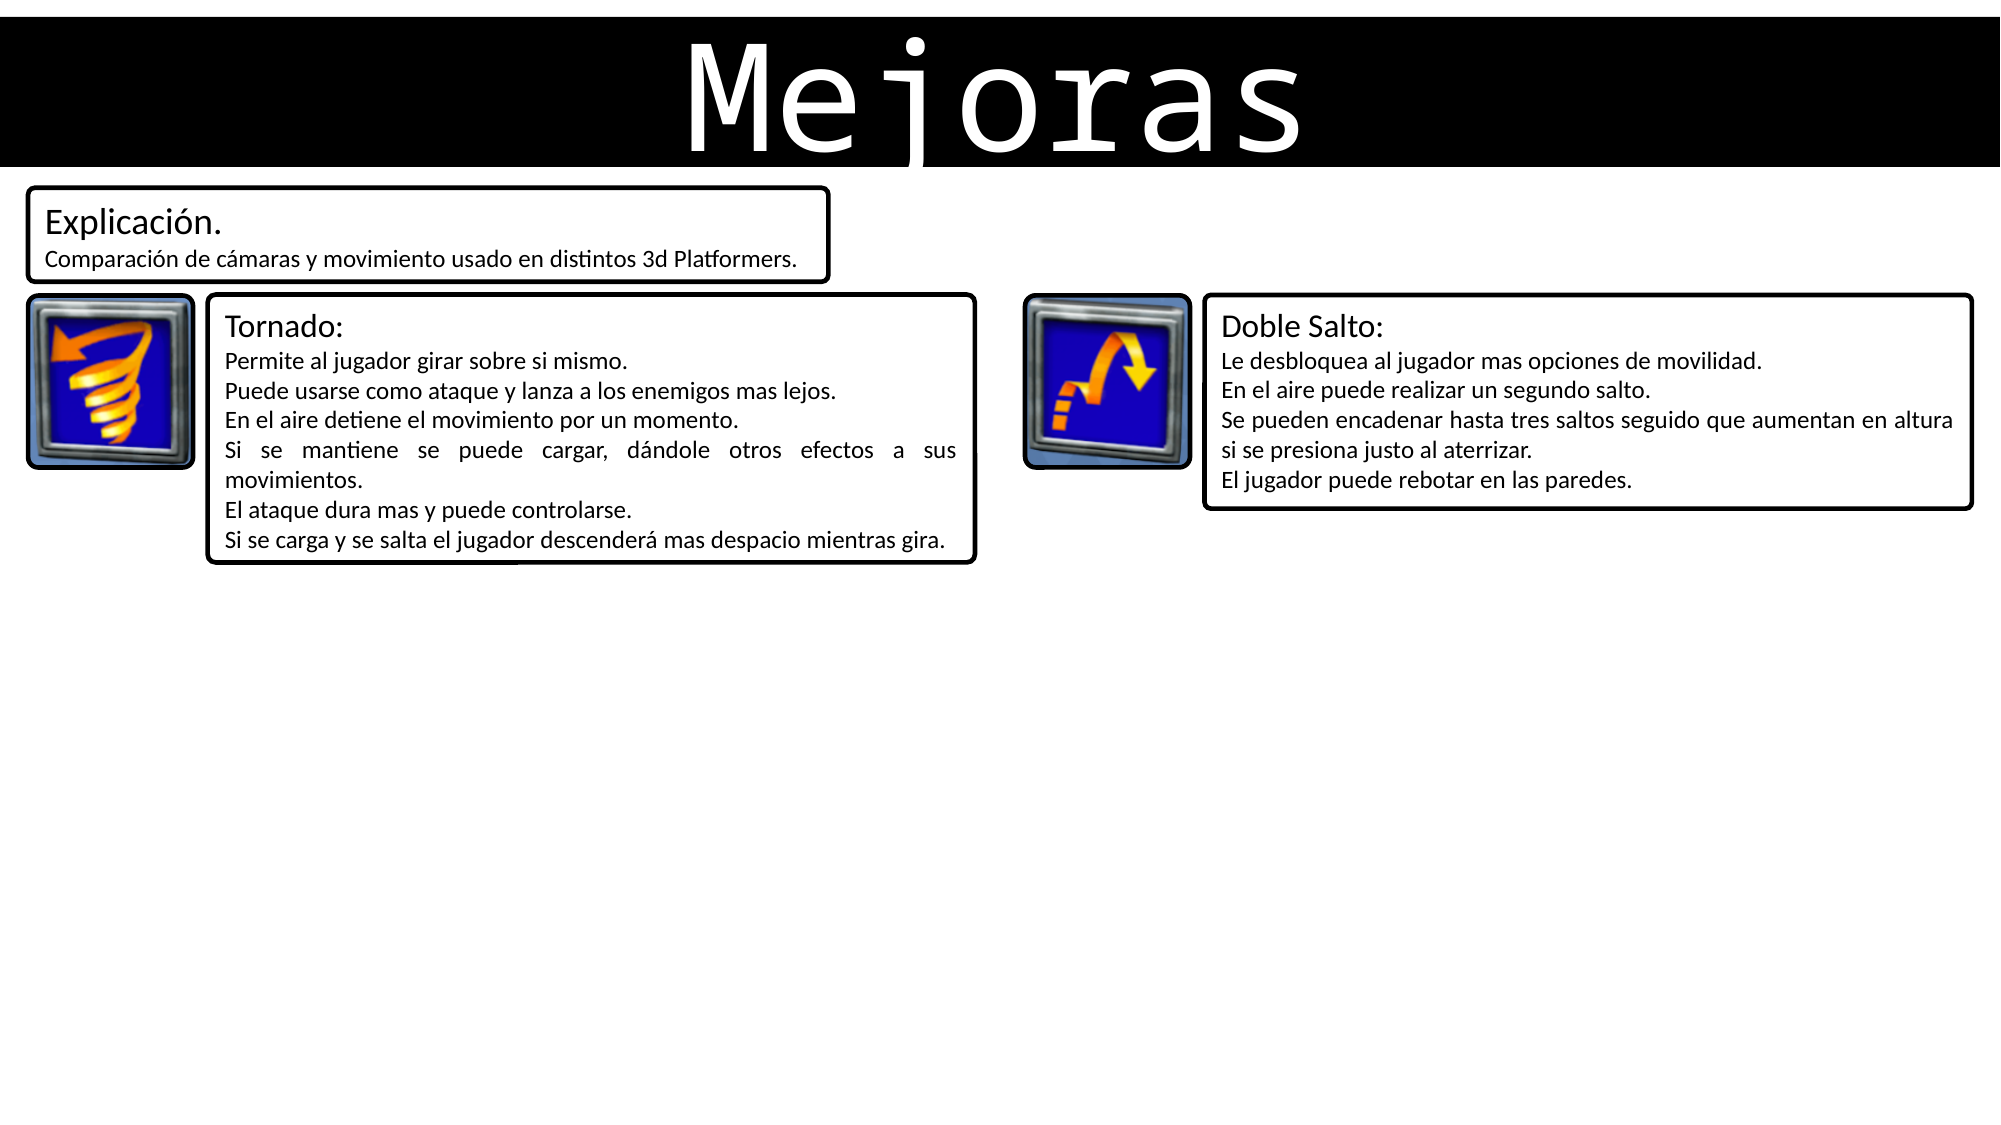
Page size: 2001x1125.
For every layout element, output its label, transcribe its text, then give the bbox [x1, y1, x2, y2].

text_box Doble Salto: Le desbloquea al jugador mas opciones de movilidad. En el aire puede realizar un segundo salto. Se pueden encadenar hasta tres saltos seguido que aumentan en altura si se presiona justo al aterrizar. El jugador puede rebotar en las paredes. [1203, 293, 1973, 510]
text_box Explicación. Comparación de cámaras y movimiento usado en distintos 3d Platformers. [26, 186, 830, 283]
picture [1025, 295, 1190, 468]
text_box Mejoras [0, 16, 2000, 168]
picture [28, 295, 194, 468]
text_box Tornado: Permite al jugador girar sobre si mismo. Puede usarse como ataque y lanza a los enemigos mas lejos. En el aire detiene el movimiento por un momento. Si se mantiene se puede cargar, dándole otros efectos a sus movimientos. El ataque dura mas y puede controlarse. Si se carga y se salta el jugador descenderá mas despacio mientras gira. [206, 293, 976, 564]
